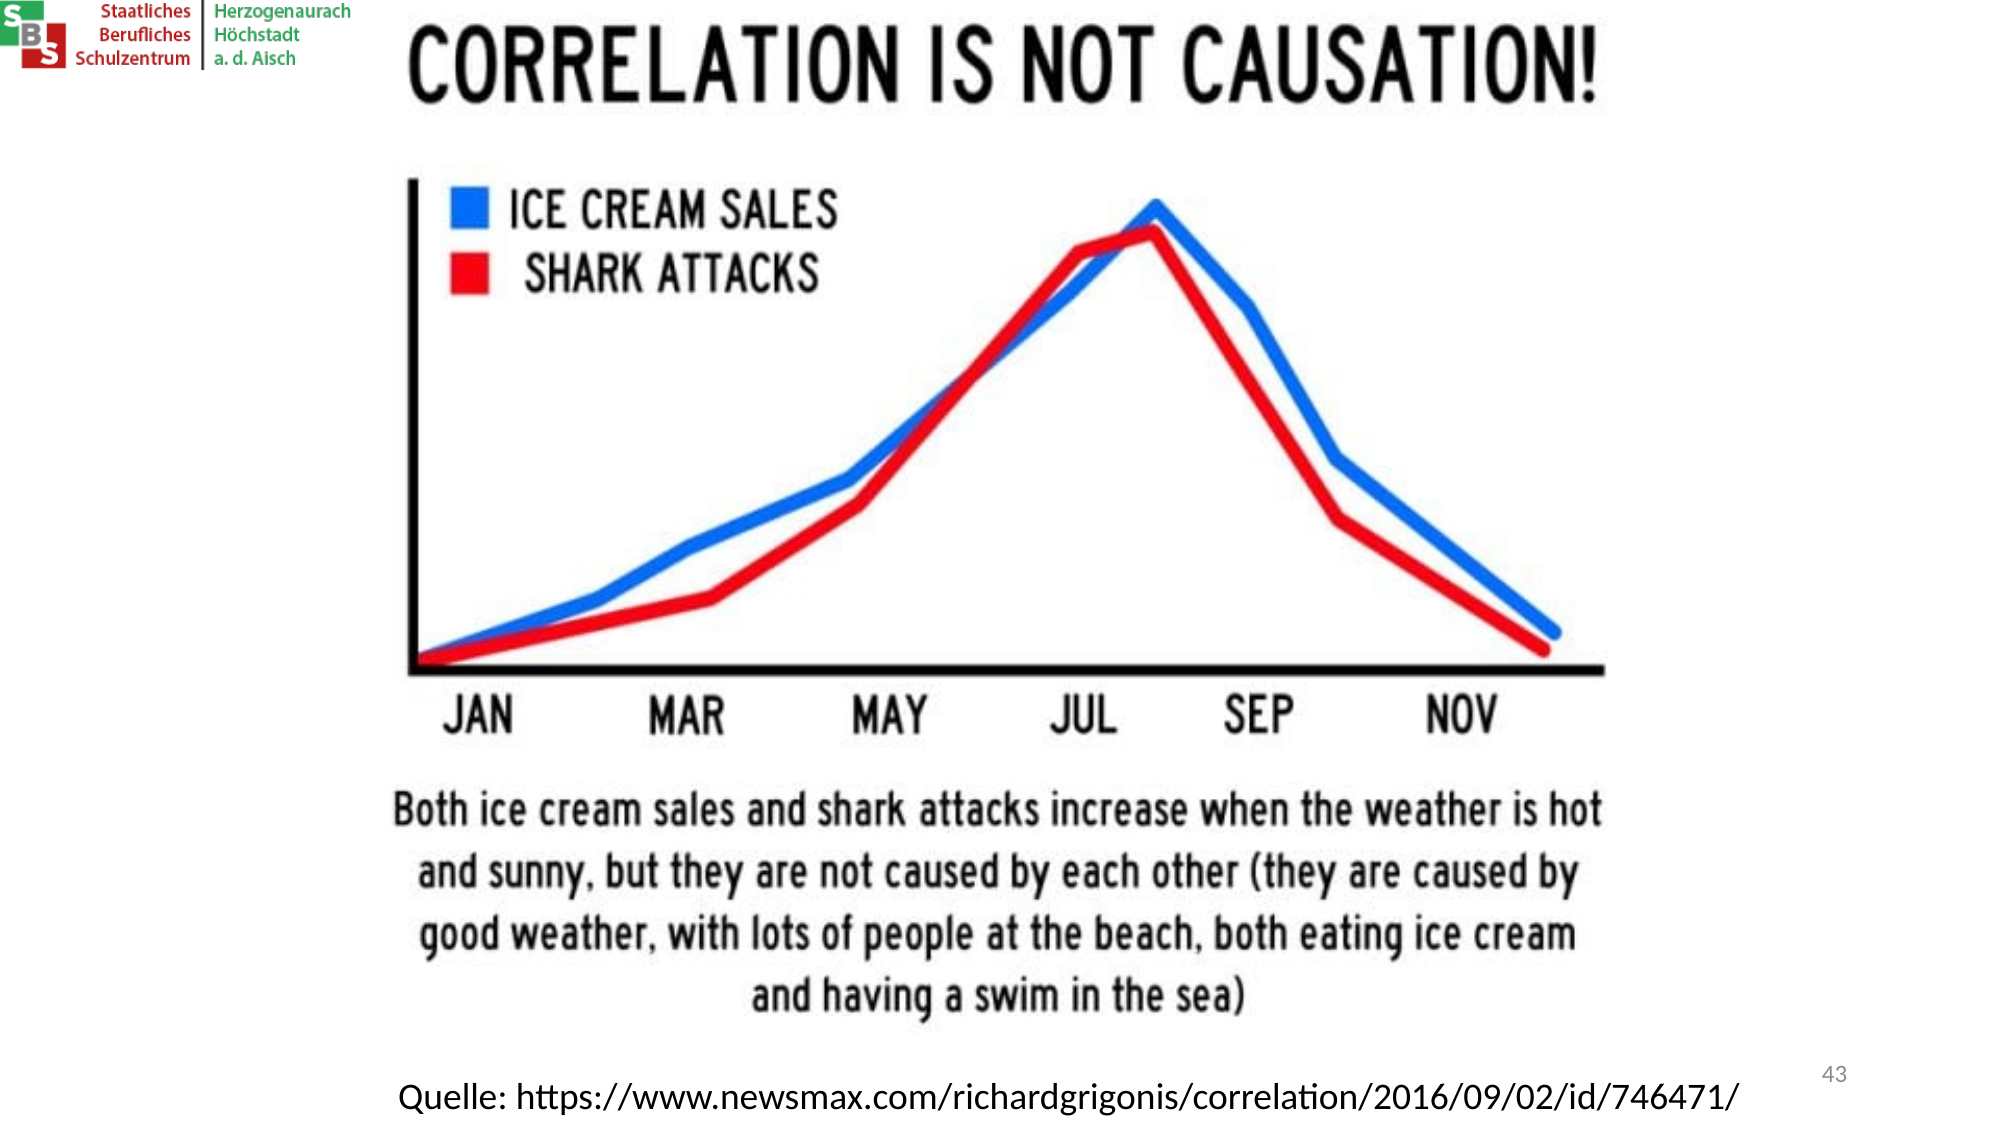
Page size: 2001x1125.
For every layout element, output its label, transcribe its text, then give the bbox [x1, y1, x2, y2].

picture [374, 0, 1625, 1042]
picture [0, 0, 351, 71]
slide_number 43 [1412, 1042, 1863, 1103]
text_box Quelle: https://www.newsmax.com/richardgrigonis/correlation/2016/09/02/id/746471/ [383, 1064, 1756, 1125]
